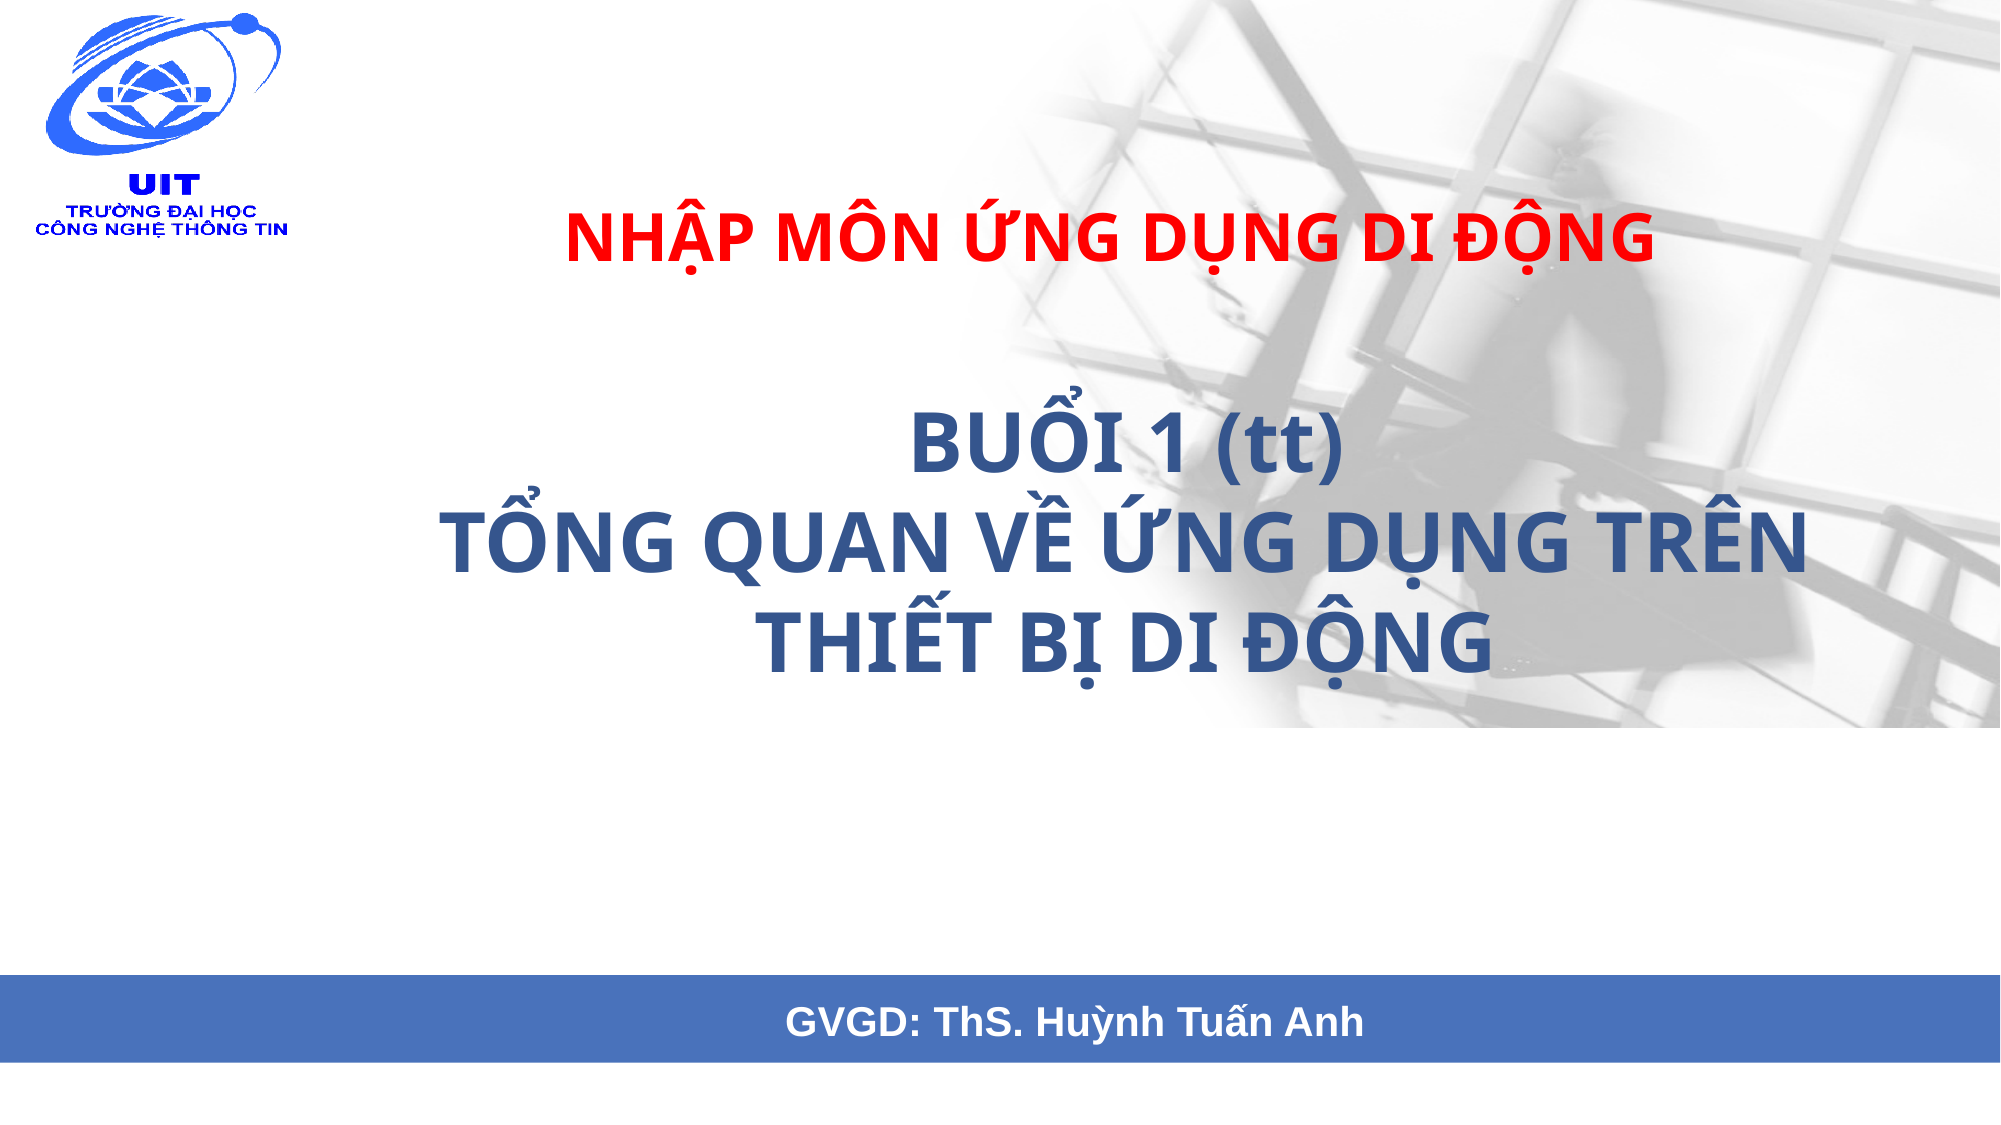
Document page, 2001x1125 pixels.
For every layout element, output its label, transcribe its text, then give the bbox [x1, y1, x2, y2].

text_box BUỔI 1 (tt) TỔNG QUAN VỀ ỨNG DỤNG TRÊN THIẾT BỊ DI ĐỘNG [403, 367, 1849, 710]
picture [36, 13, 287, 238]
title NHẬP MÔN ỨNG DỤNG DI ĐỘNG [467, 87, 1755, 367]
text_box GVGD: ThS. Huỳnh Tuấn Anh [687, 987, 1463, 1063]
picture [930, 0, 2000, 728]
